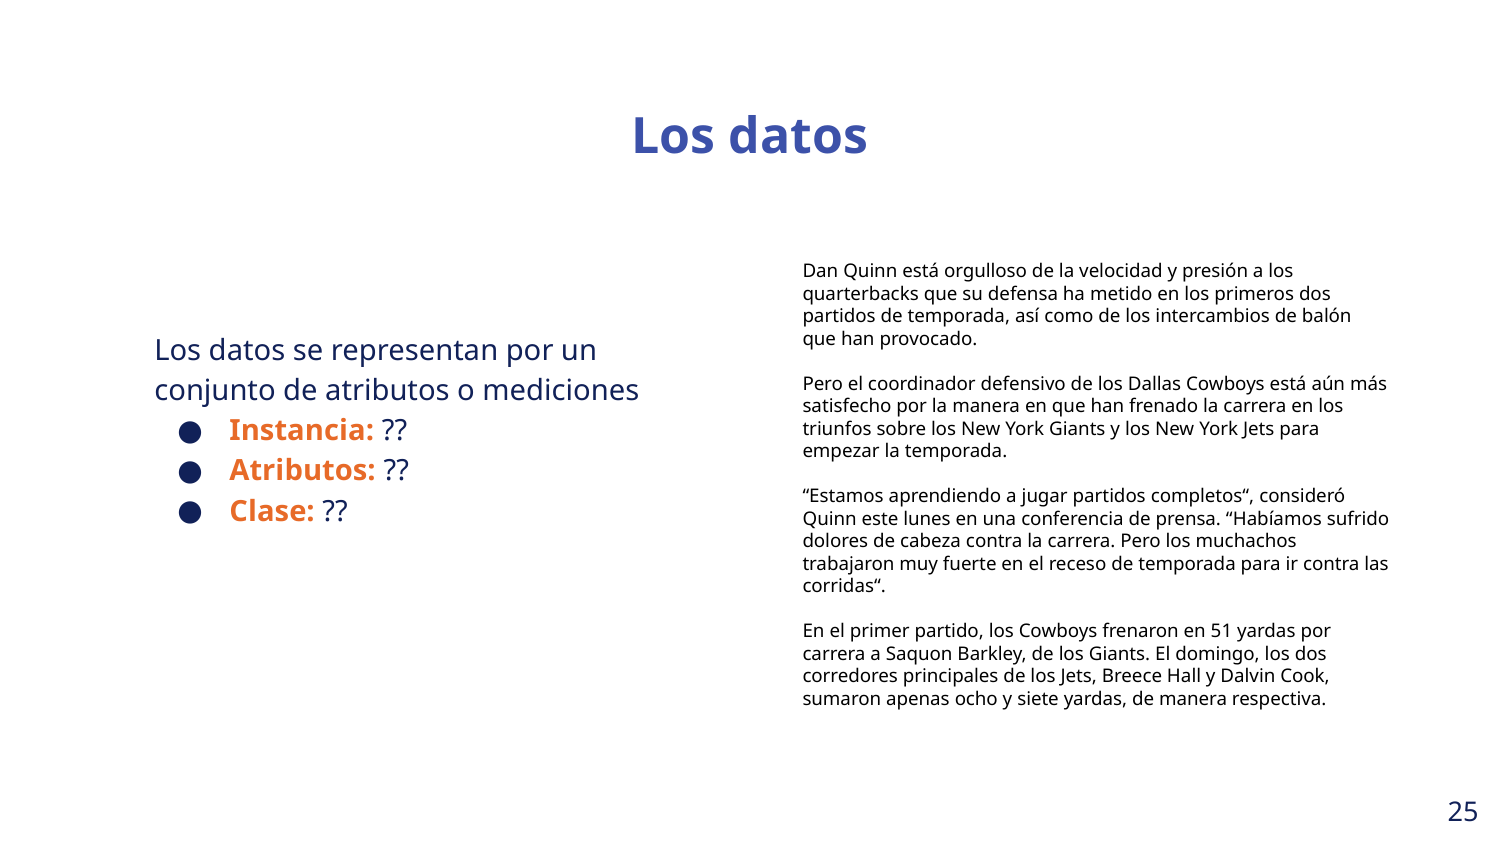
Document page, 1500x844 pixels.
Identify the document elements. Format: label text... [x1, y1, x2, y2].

subtitle Los datos se representan por un conjunto de atributos o mediciones Instancia: ?? Atributos: ?? Clase: ?? [139, 311, 706, 623]
text_box Los datos [0, 88, 1500, 183]
text_box Dan Quinn está orgulloso de la velocidad y presión a los quarterbacks que su defensa ha metido en los primeros dos partidos de temporada, así como de los intercambios de balón que han provocado. Pero el coordinador defensivo de los Dallas Cowboys está aún más satisfecho por la manera en que han frenado la carrera en los triunfos sobre los New York Giants y los New York Jets para empezar la temporada. “Estamos aprendiendo a jugar partidos completos“, consideró Quinn este lunes en una conferencia de prensa. “Habíamos sufrido dolores de cabeza contra la carrera. Pero los muchachos trabajaron muy fuerte en el receso de temporada para ir contra las corridas“. En el primer partido, los Cowboys frenaron en 51 yardas por carrera a Saquon Barkley, de los Giants. El domingo, los dos corredores principales de los Jets, Breece Hall y Dalvin Cook, sumaron apenas ocho y siete yardas, de manera respectiva. [787, 243, 1404, 724]
slide_number ‹#› [1403, 779, 1494, 844]
